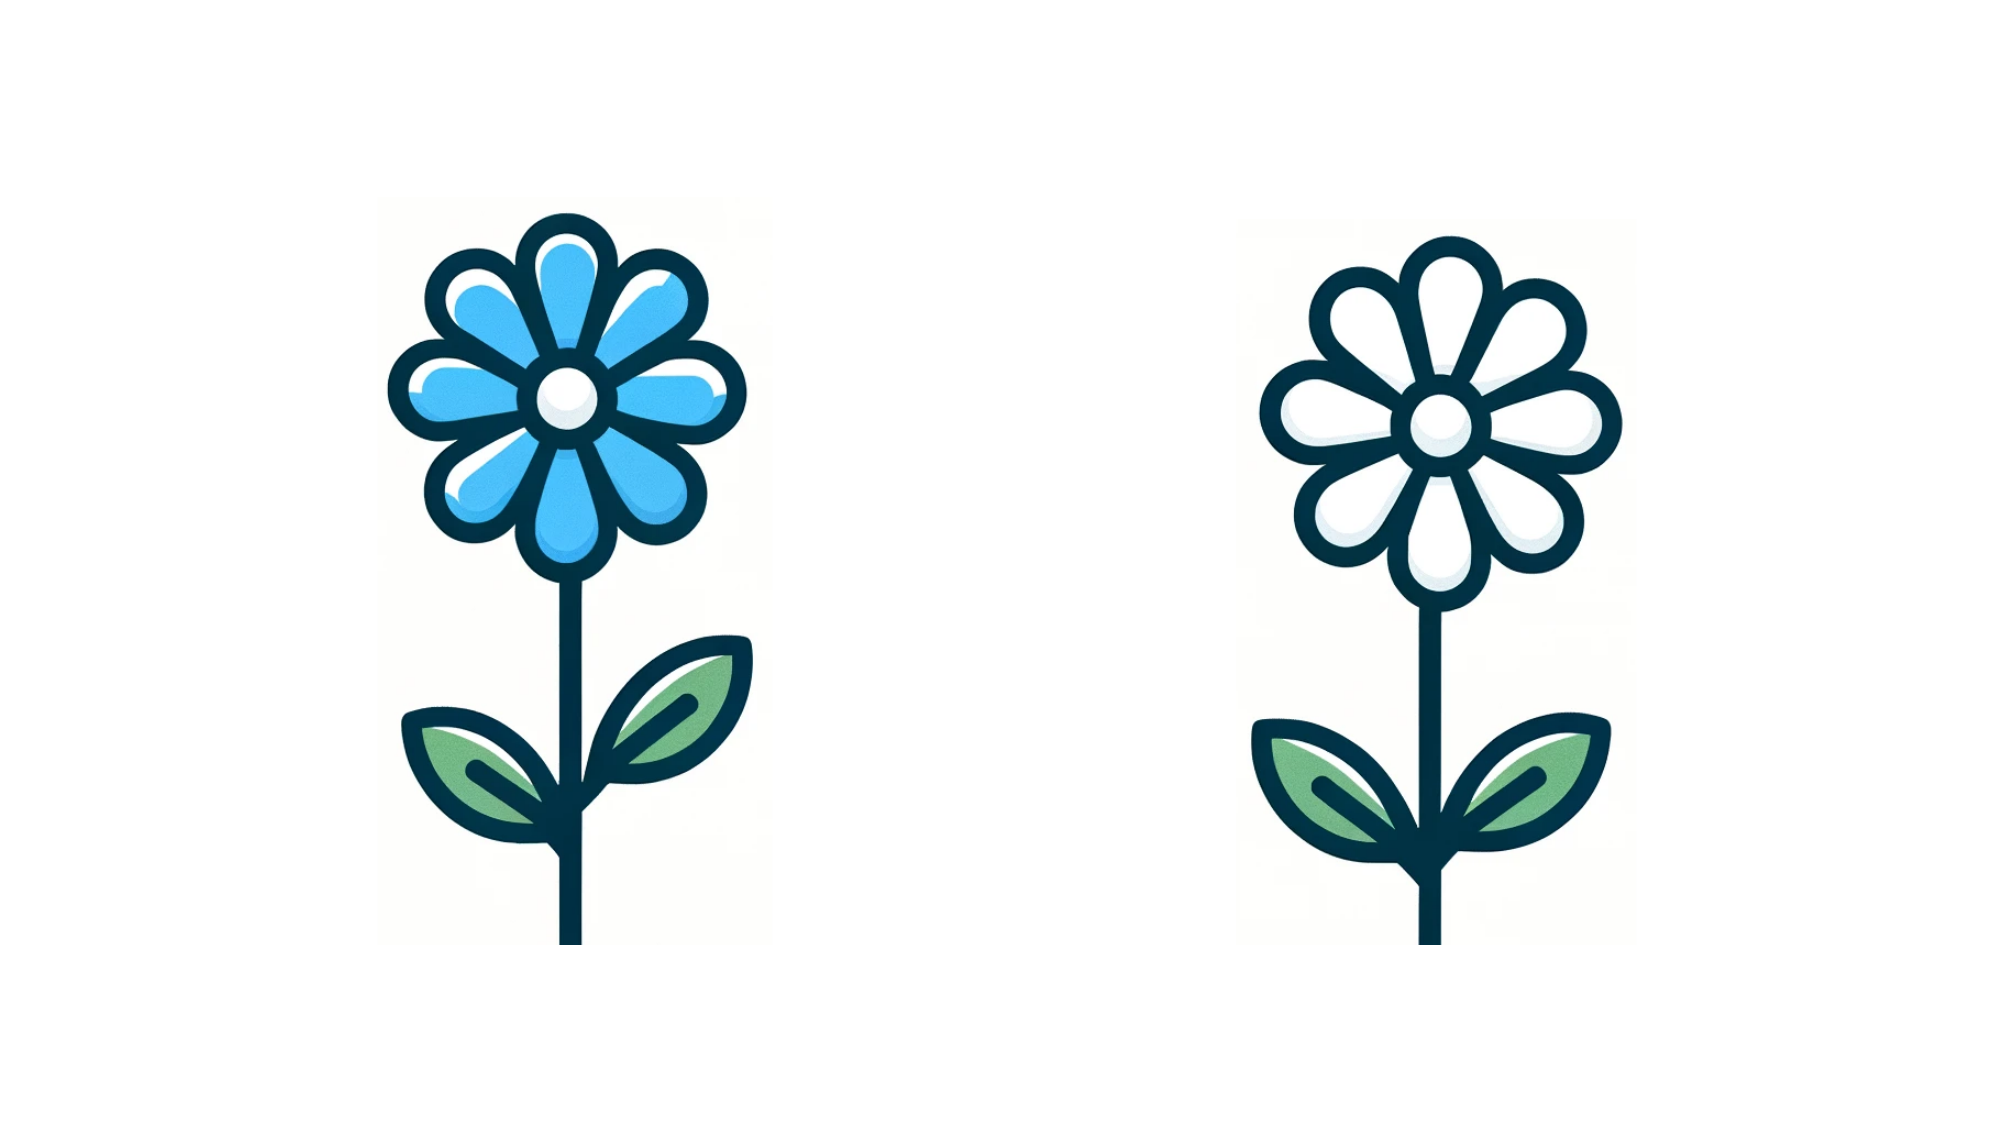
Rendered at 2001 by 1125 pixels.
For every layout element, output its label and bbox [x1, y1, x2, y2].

picture [408, 357, 519, 421]
picture [421, 726, 541, 824]
picture [613, 655, 733, 765]
picture [444, 427, 538, 523]
picture [445, 267, 538, 368]
picture [1468, 456, 1565, 554]
picture [537, 368, 597, 429]
picture [1464, 729, 1590, 832]
picture [1271, 737, 1395, 843]
picture [534, 234, 597, 349]
picture [1236, 219, 1637, 945]
picture [1419, 257, 1483, 376]
picture [1315, 454, 1413, 548]
picture [594, 269, 689, 369]
picture [594, 428, 687, 524]
picture [1408, 477, 1472, 591]
picture [1490, 388, 1602, 456]
picture [1330, 287, 1415, 395]
picture [1281, 378, 1392, 447]
picture [535, 450, 598, 562]
picture [1470, 298, 1566, 395]
picture [1410, 394, 1472, 457]
picture [377, 197, 773, 945]
picture [617, 357, 727, 425]
